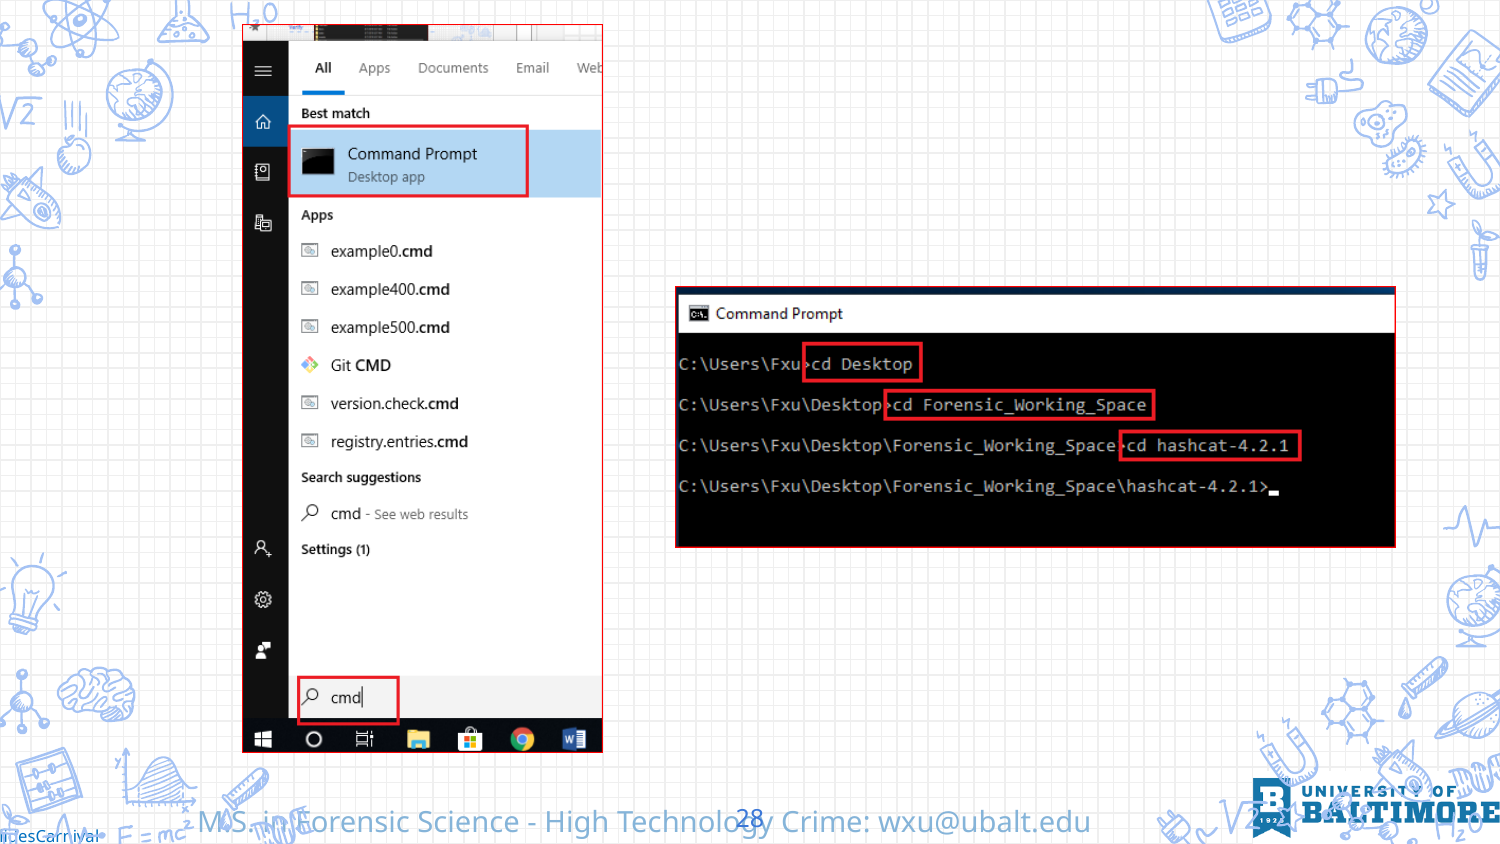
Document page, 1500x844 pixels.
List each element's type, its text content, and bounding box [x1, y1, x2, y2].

picture [1471, 771, 1479, 786]
picture [1408, 786, 1417, 792]
picture [1283, 771, 1308, 783]
picture [1381, 771, 1421, 792]
picture [1388, 823, 1396, 835]
picture [1375, 780, 1390, 791]
picture [241, 24, 603, 753]
picture [1253, 771, 1500, 844]
slide_number 28 [705, 796, 795, 844]
picture [675, 286, 1396, 549]
picture [1479, 779, 1483, 790]
picture [1405, 773, 1430, 800]
picture [1342, 796, 1349, 806]
picture [1481, 771, 1489, 788]
picture [1354, 819, 1361, 827]
